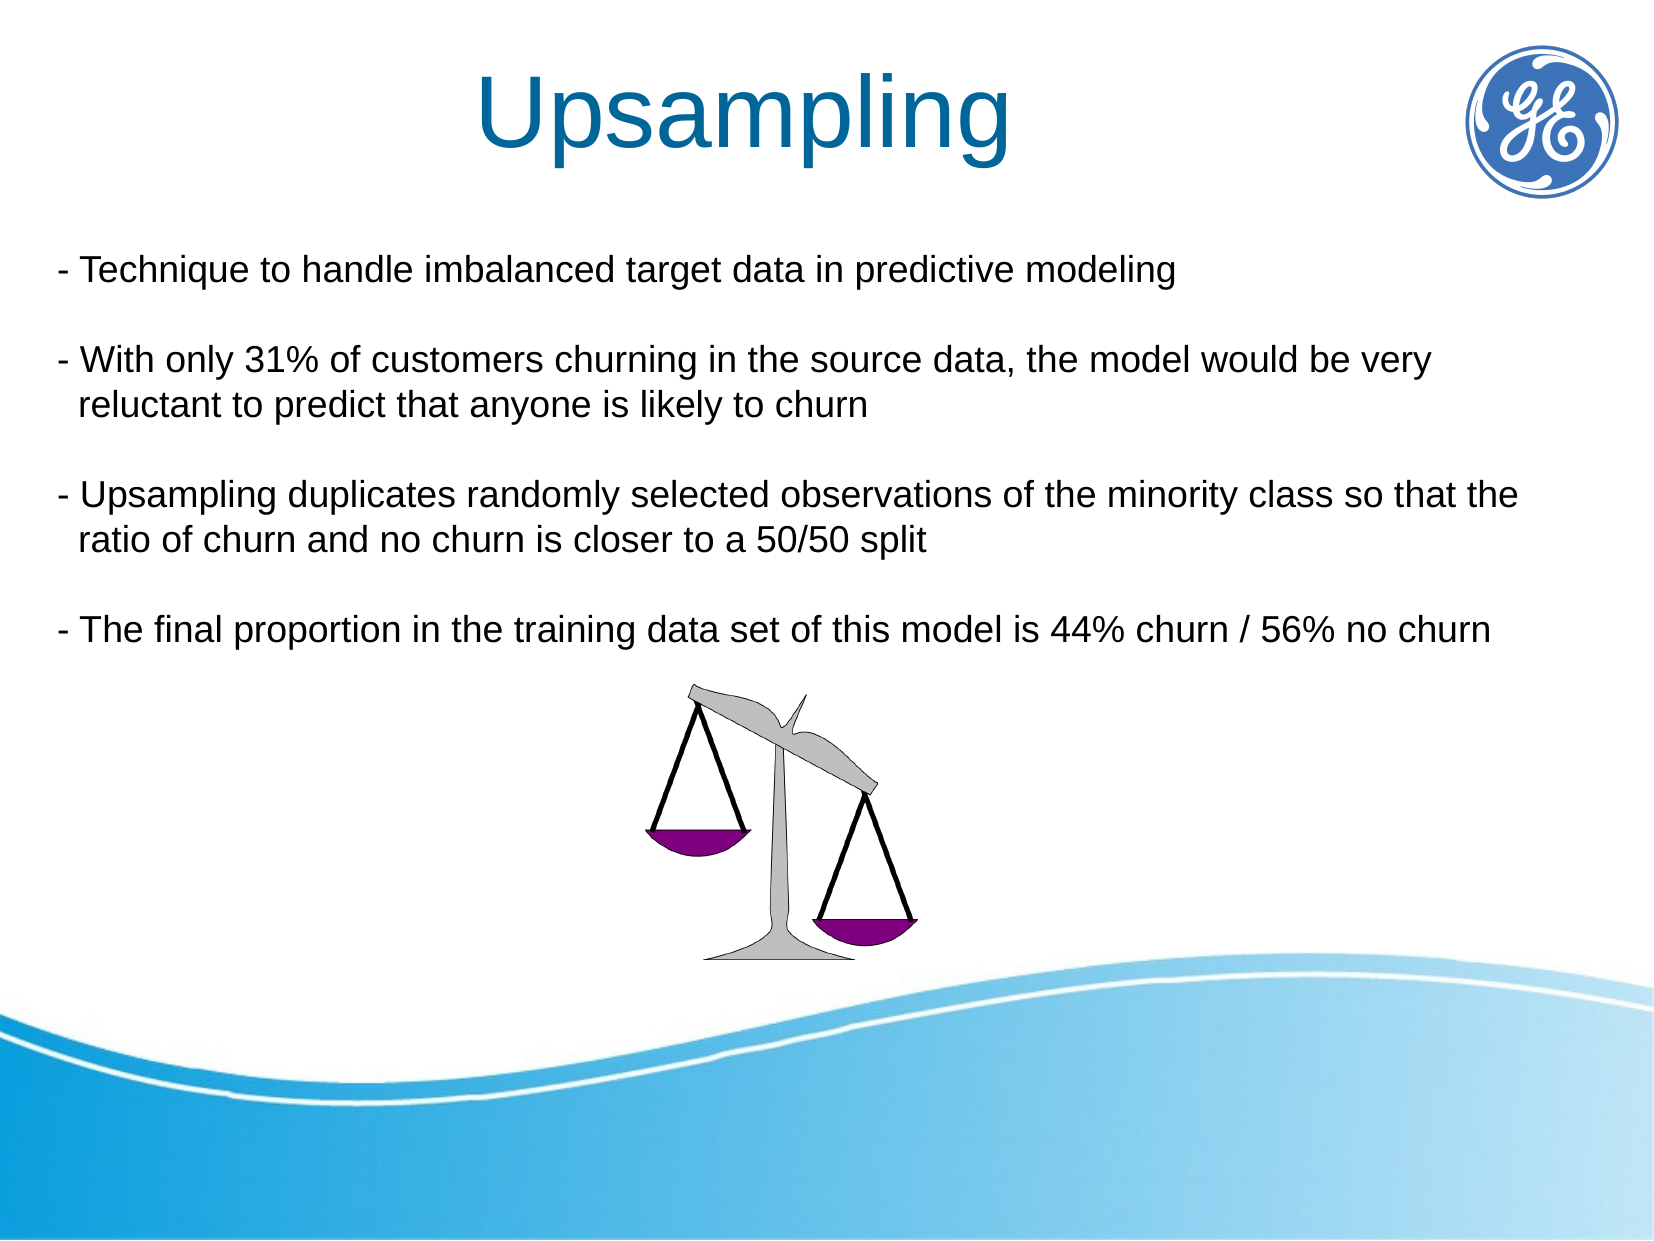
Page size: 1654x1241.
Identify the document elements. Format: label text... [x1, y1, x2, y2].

picture [0, 684, 1654, 1240]
text_box - Technique to handle imbalanced target data in predictive modeling - With only 31% of customers churning in the source data, the model would be very reluctant to predict that anyone is likely to churn - Upsampling duplicates randomly selected observations of the minority class so that the ratio of churn and no churn is closer to a 50/50 split - The final proportion in the training data set of this model is 44% churn / 56% no churn [42, 237, 1603, 630]
picture [1464, 44, 1620, 200]
text_box Upsampling [0, 2, 1488, 210]
